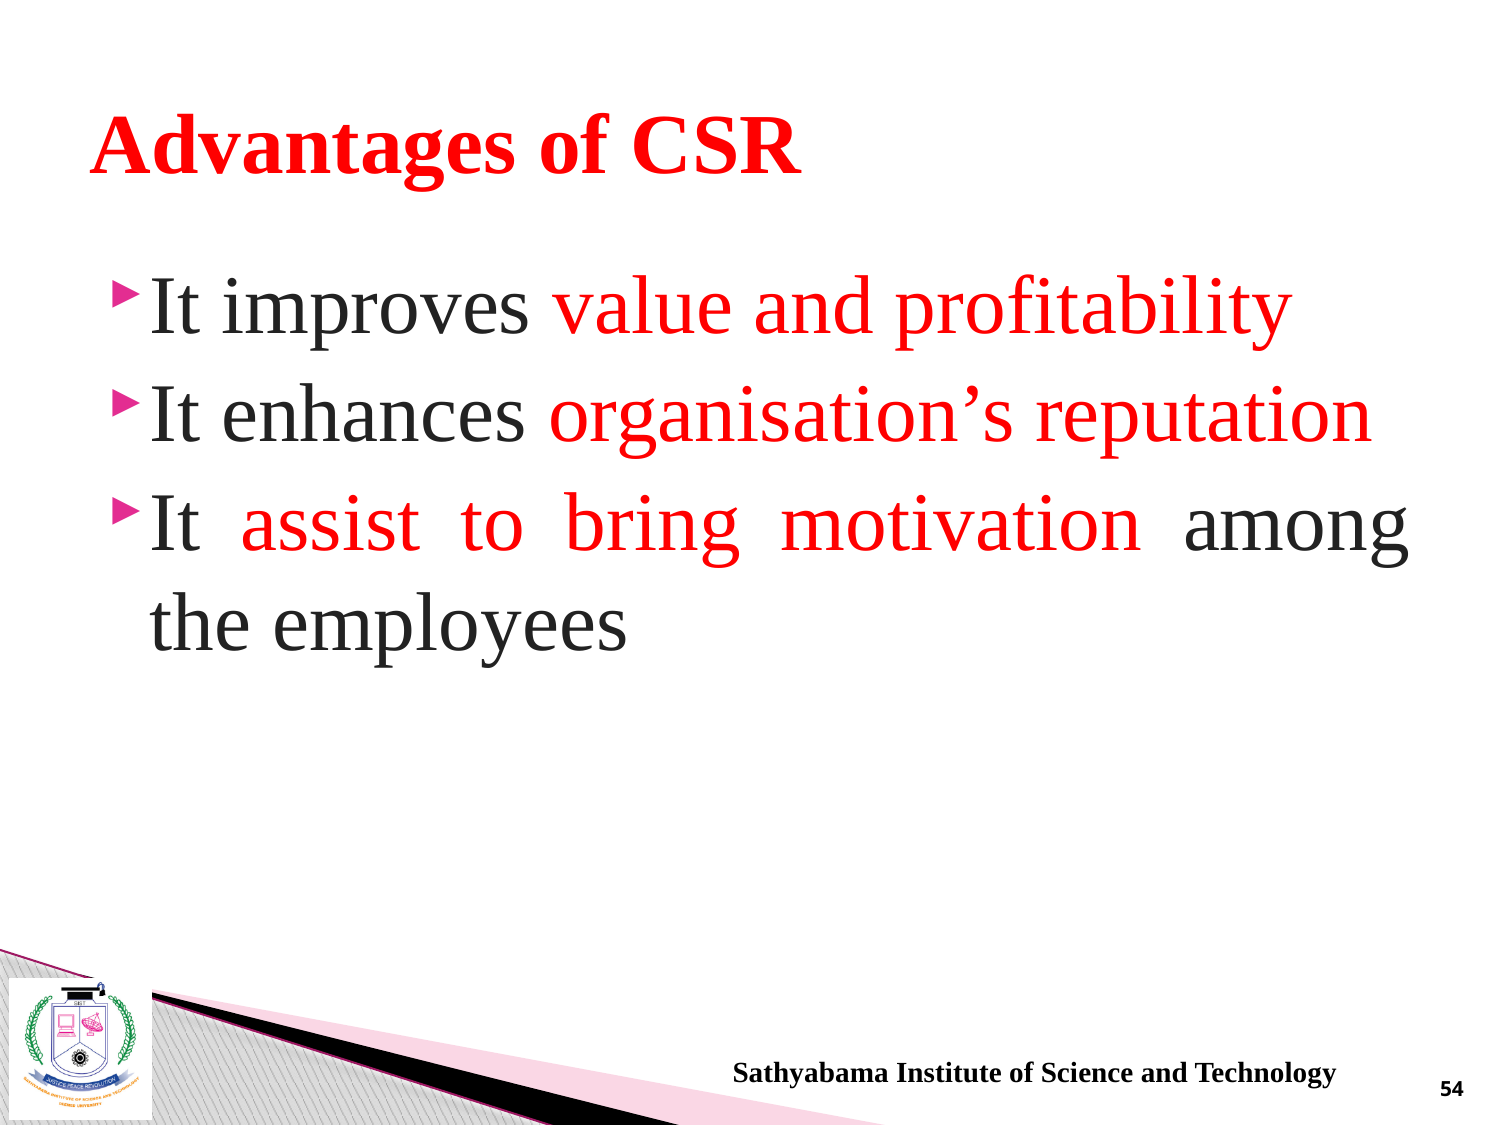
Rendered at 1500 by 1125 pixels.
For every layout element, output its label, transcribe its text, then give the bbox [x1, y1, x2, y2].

picture [9, 977, 152, 1121]
list It improves value and profitability It enhances organisation’s reputation It assist to bring motivation among the employees [75, 243, 1425, 986]
title Advantages of CSR [75, 45, 1425, 233]
slide_number 54 [1418, 1051, 1479, 1112]
footer Sathyabama Institute of Science and Technology [572, 1036, 1353, 1097]
